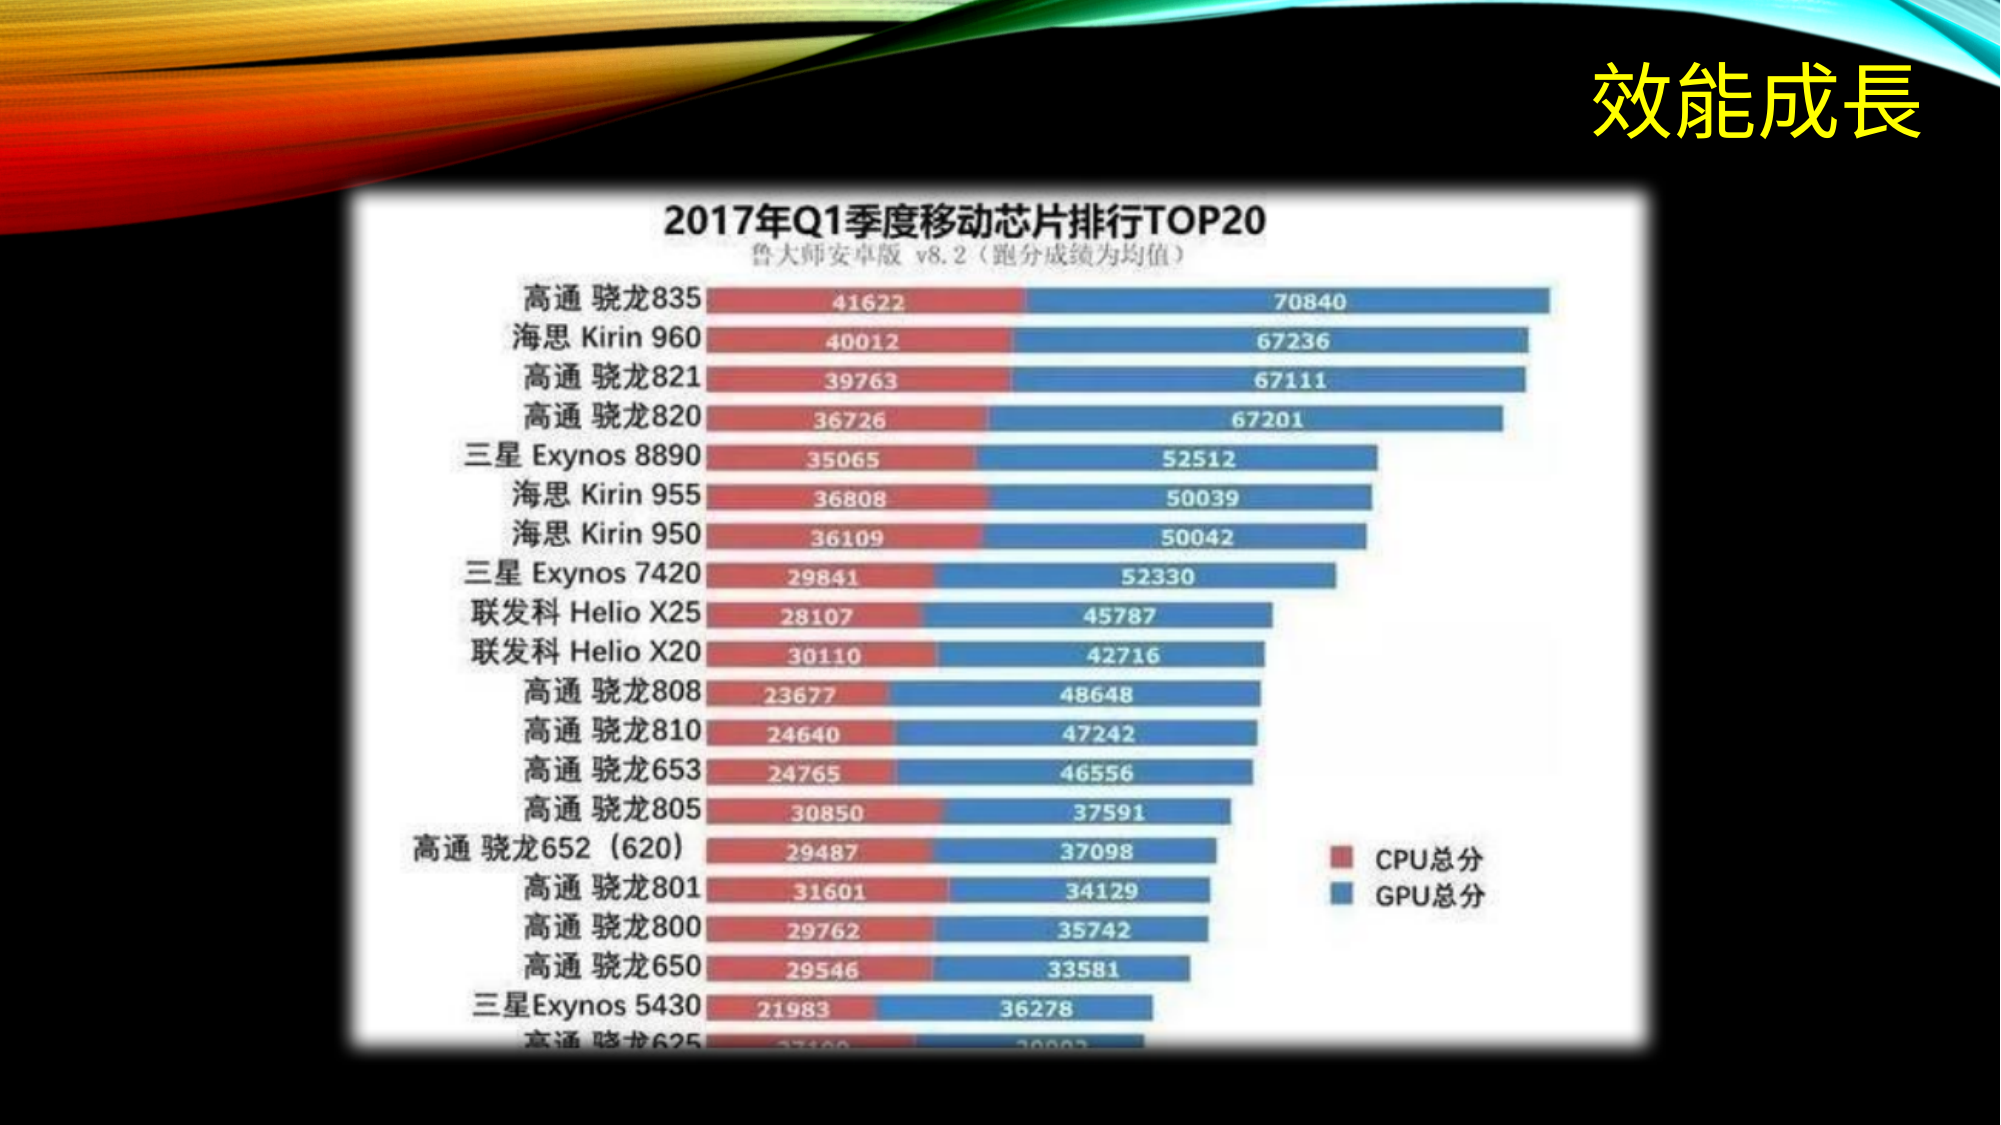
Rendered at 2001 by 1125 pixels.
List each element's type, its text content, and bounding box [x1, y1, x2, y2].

picture [0, 0, 1543, 237]
picture [1666, 0, 2000, 237]
title 效能成長 [1543, 0, 1971, 213]
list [334, 174, 1666, 1065]
